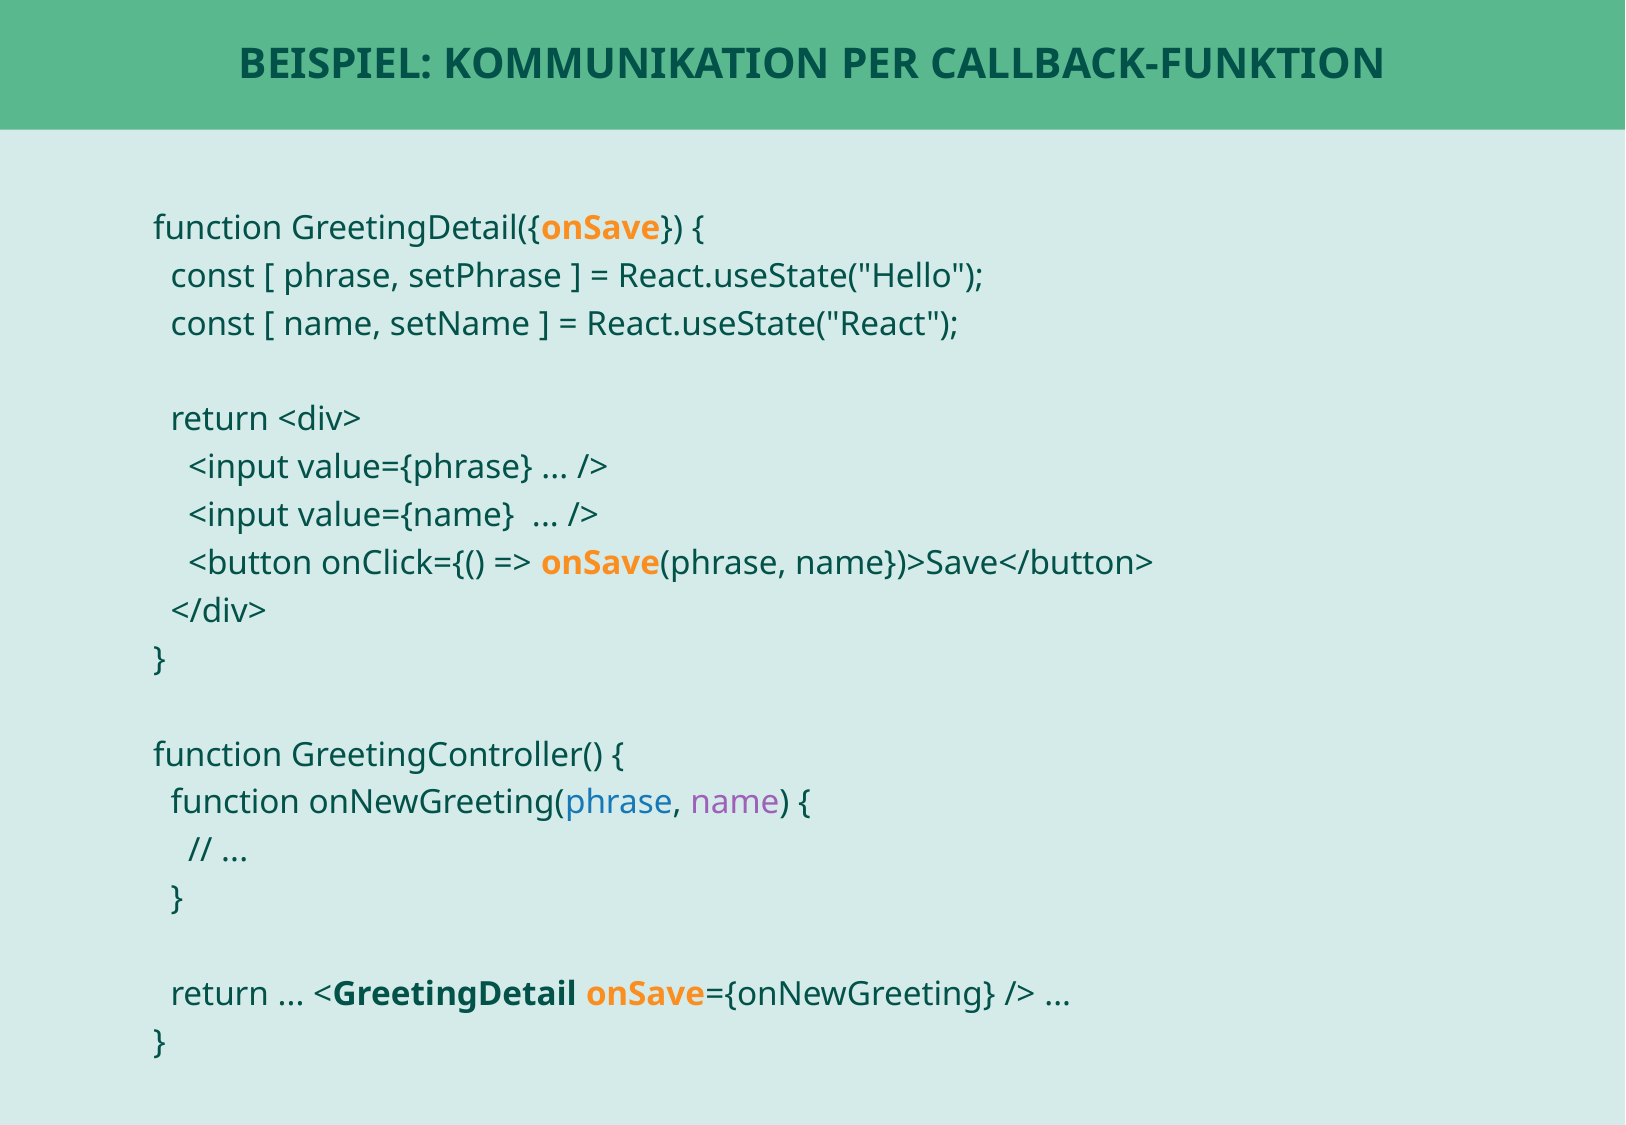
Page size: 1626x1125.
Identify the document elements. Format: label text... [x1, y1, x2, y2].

title Beispiel: Kommunikation per Callback-Funktion [0, 0, 1625, 130]
text_box function GreetingDetail({onSave}) { const [ phrase, setPhrase ] = React.useState("Hello"); const [ name, setName ] = React.useState("React"); return <div> <input value={phrase} ... /> <input value={name} ... /> <button onClick={() => onSave(phrase, name})>Save</button> </div> } function GreetingController() { function onNewGreeting(phrase, name) { // ... } return ... <GreetingDetail onSave={onNewGreeting} /> ... } [153, 197, 1530, 1061]
